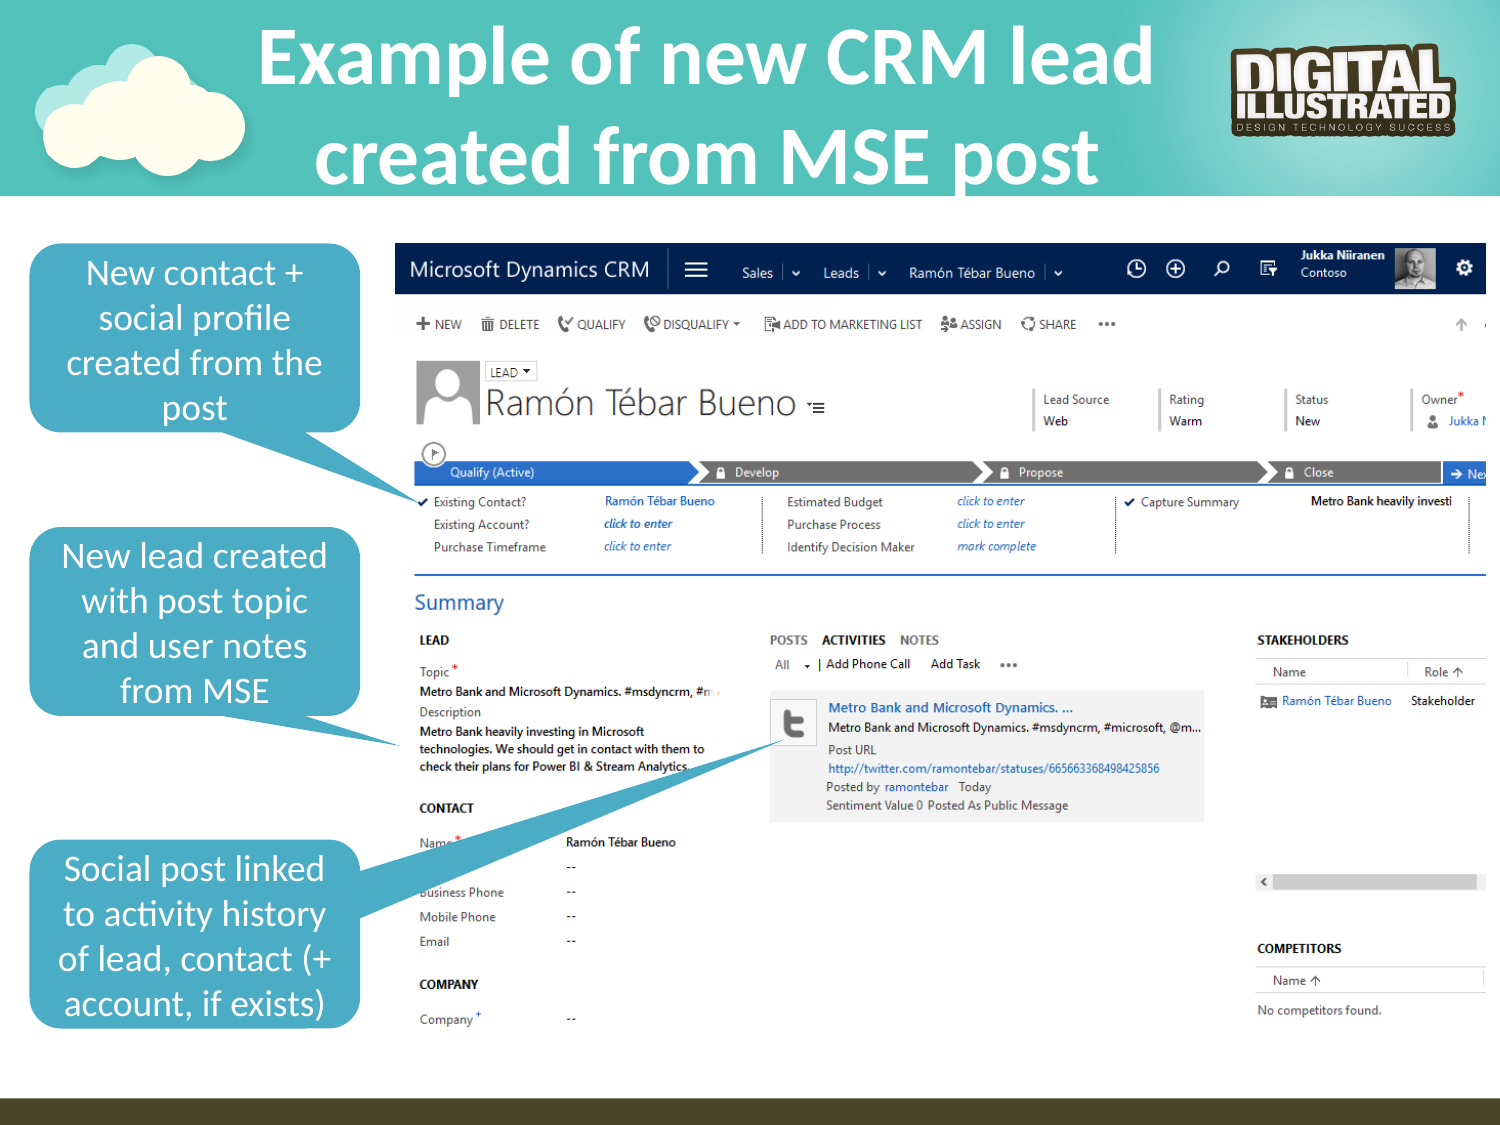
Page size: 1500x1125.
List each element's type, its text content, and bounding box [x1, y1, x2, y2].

text_box New contact + social profile created from the post [27, 241, 390, 495]
text_box Social post linked to activity history of lead, contact (+ account, if exists) [27, 837, 390, 1031]
picture [0, 19, 272, 202]
title Example of new CRM lead created from MSE post [216, 7, 1199, 195]
text_box New lead created with post topic and user notes from MSE [27, 524, 390, 747]
picture [395, 0, 1500, 1032]
